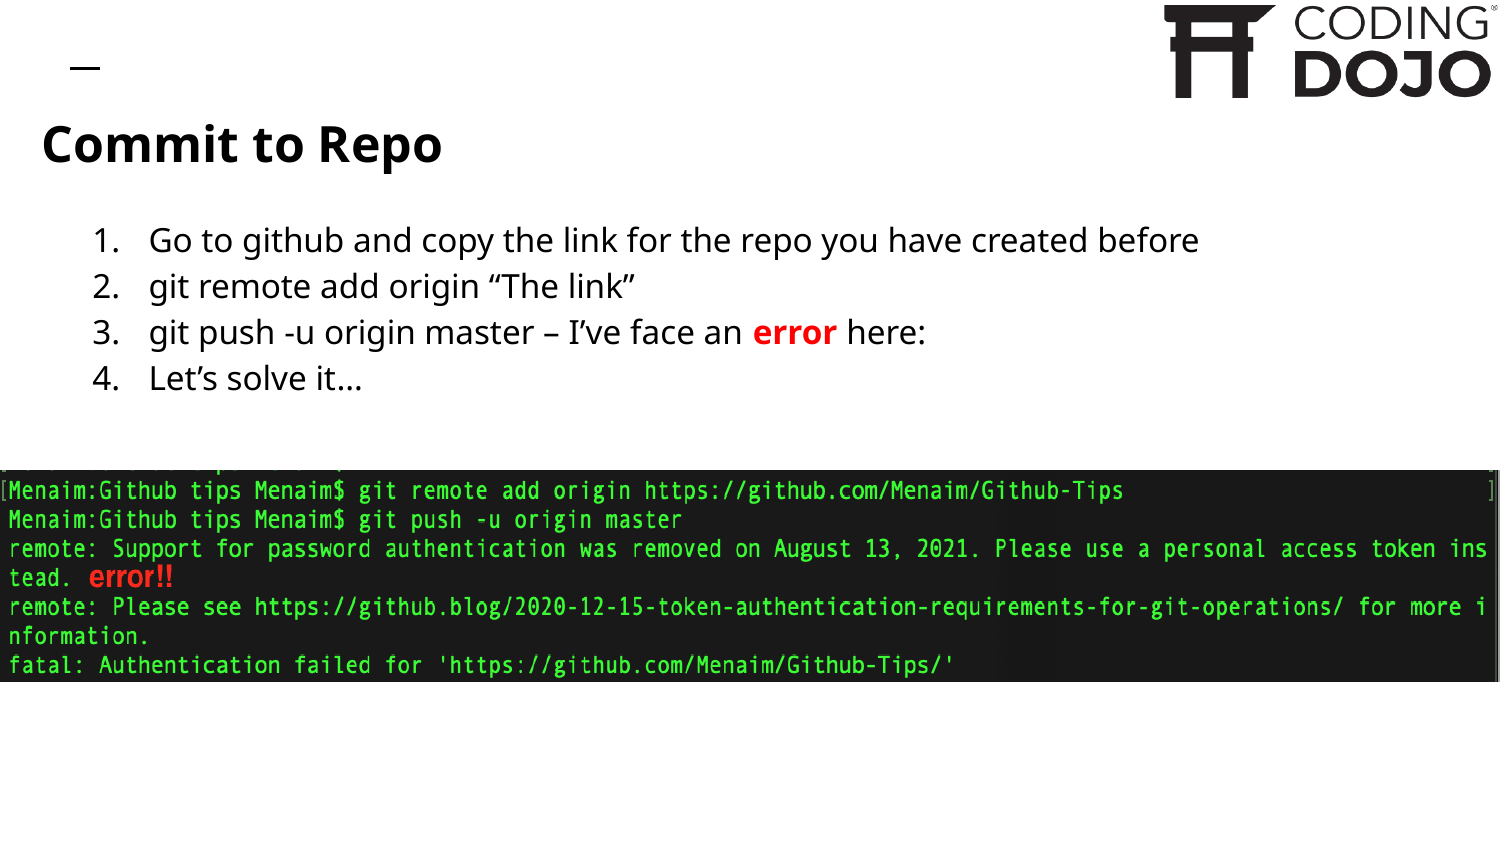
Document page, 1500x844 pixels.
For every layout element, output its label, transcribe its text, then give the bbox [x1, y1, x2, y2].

picture [0, 470, 1500, 682]
picture [1164, 5, 1500, 98]
list Go to github and copy the link for the repo you have created before git remote add origin “The link” git push -u origin master – I’ve face an error here: Let’s solve it… [52, 202, 1431, 444]
text_box Commit to Repo [26, 97, 1431, 202]
